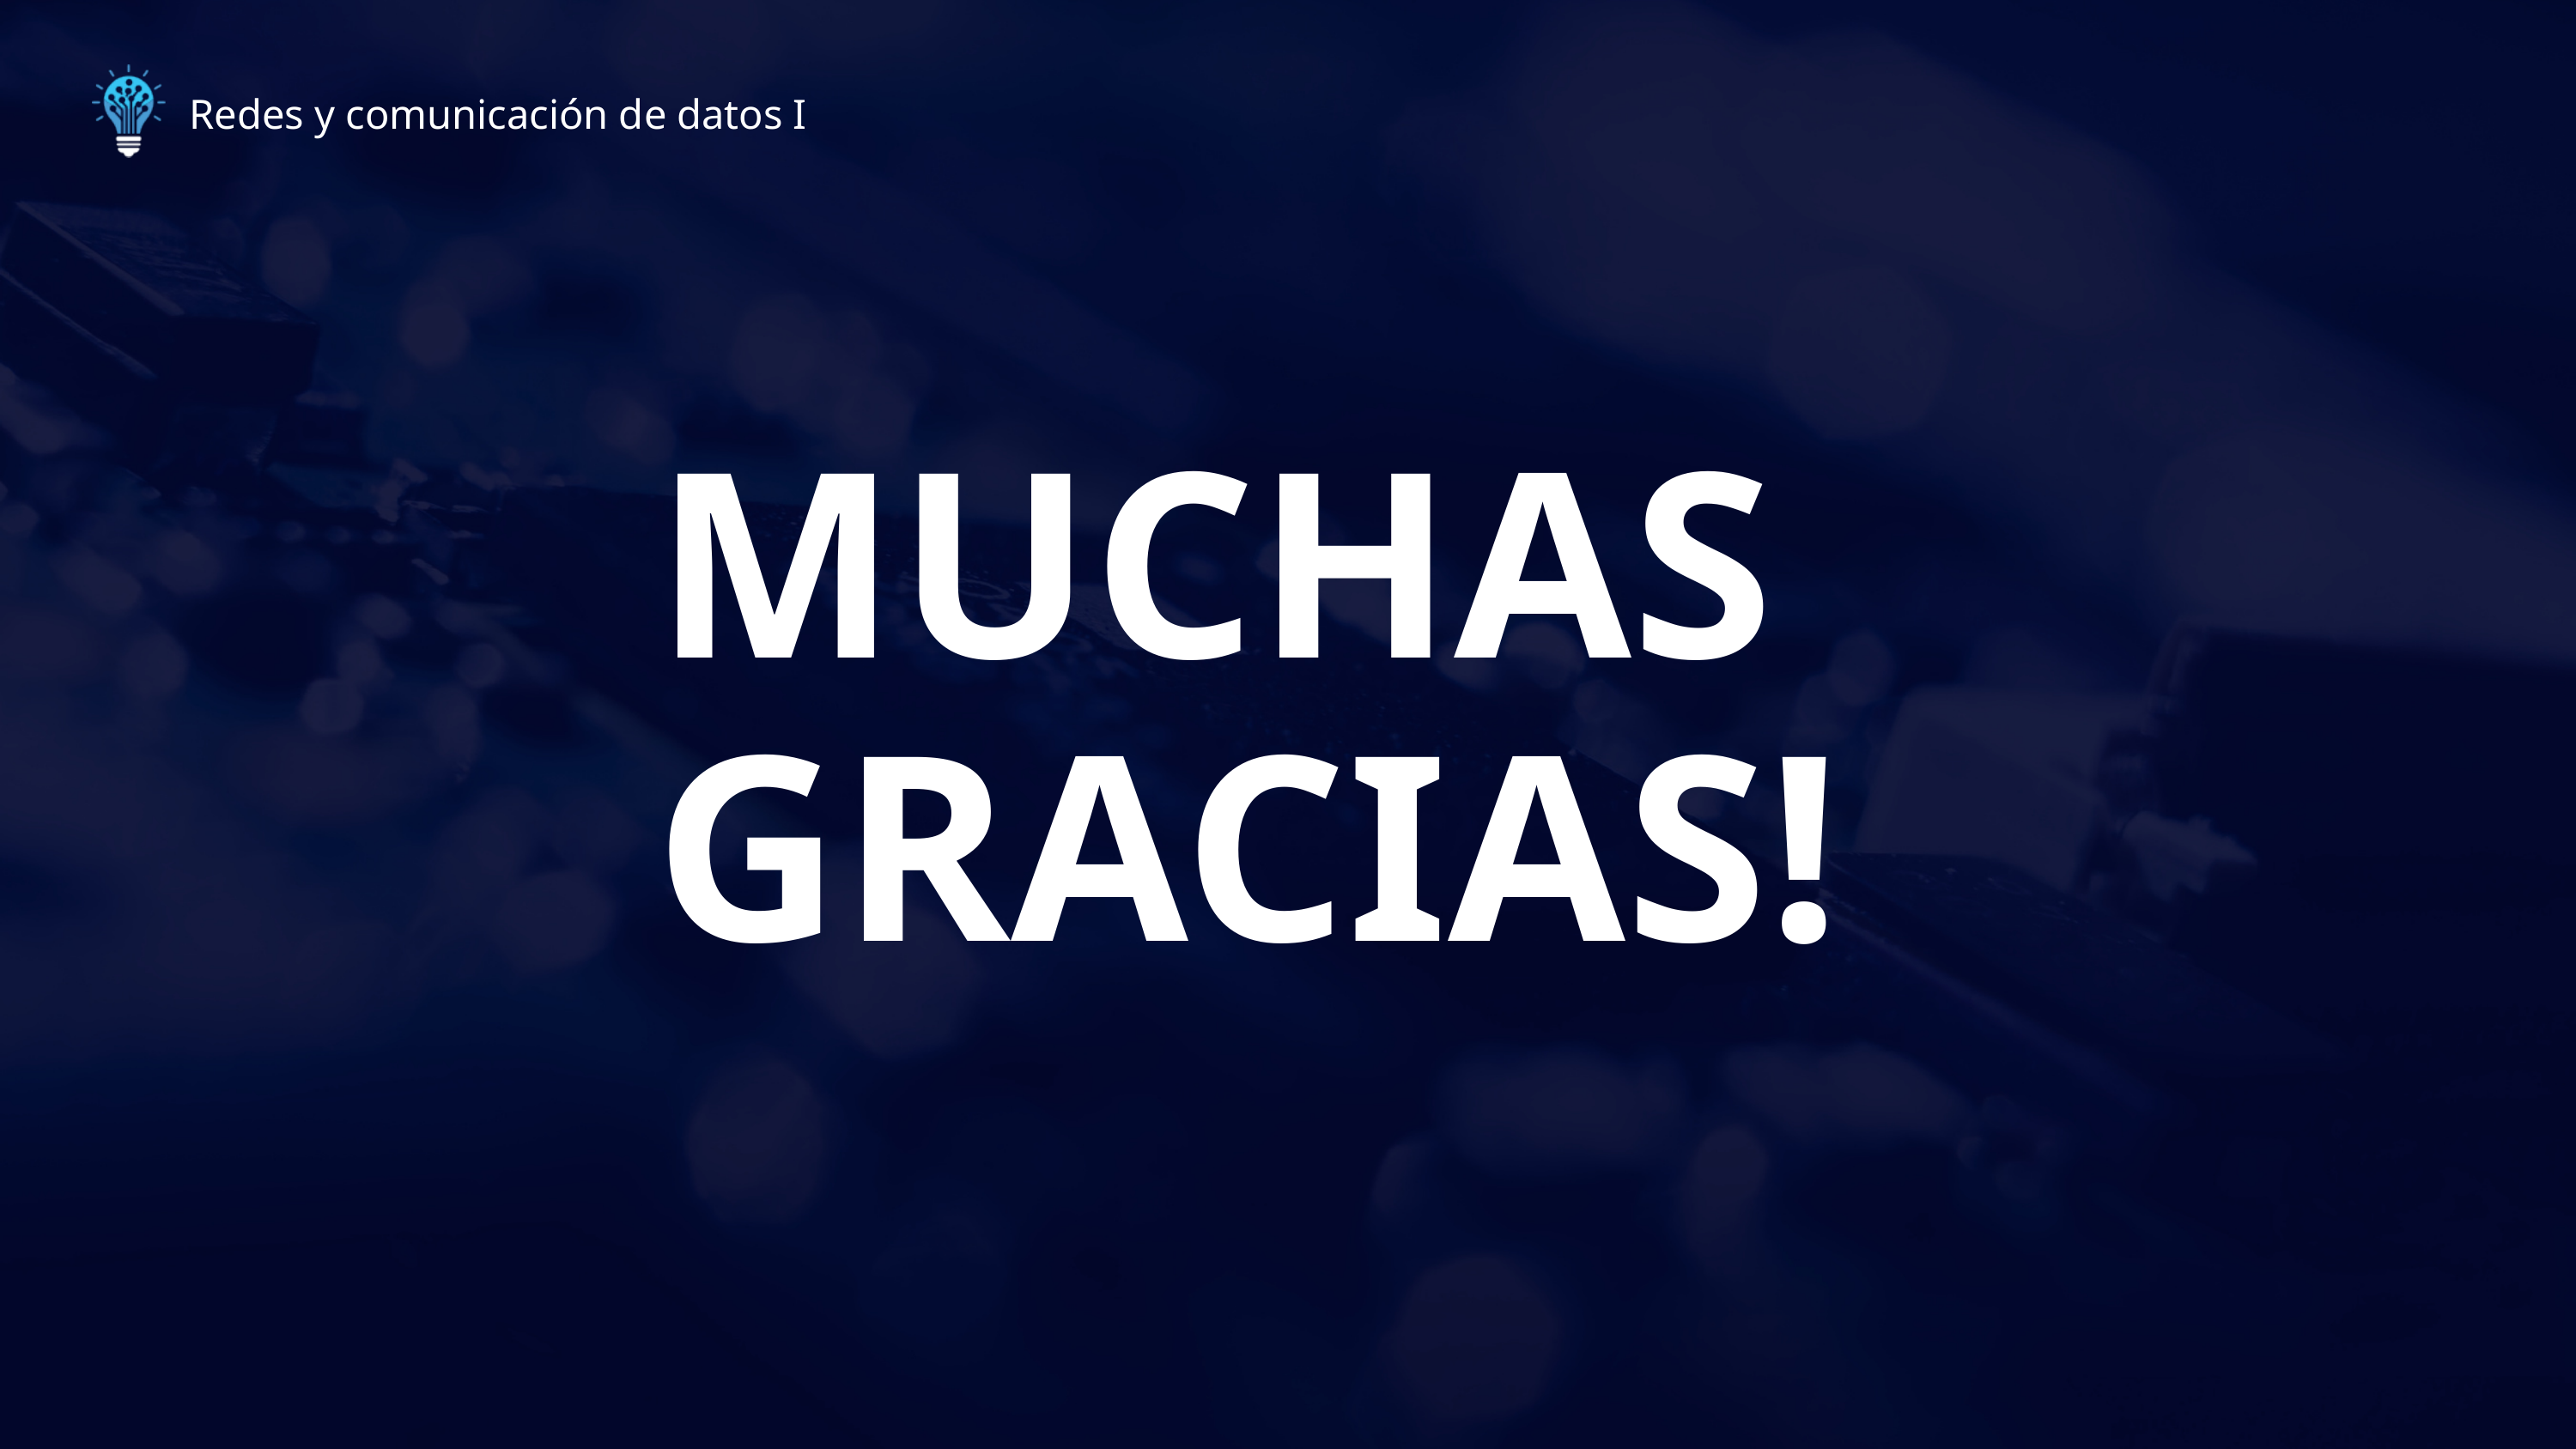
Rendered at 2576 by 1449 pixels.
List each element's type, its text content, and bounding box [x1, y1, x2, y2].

text_box [0, 0, 2576, 1449]
text_box Redes y comunicación de datos I [189, 81, 840, 138]
text_box MUCHAS GRACIAS! [614, 426, 1881, 993]
text_box [92, 64, 166, 158]
